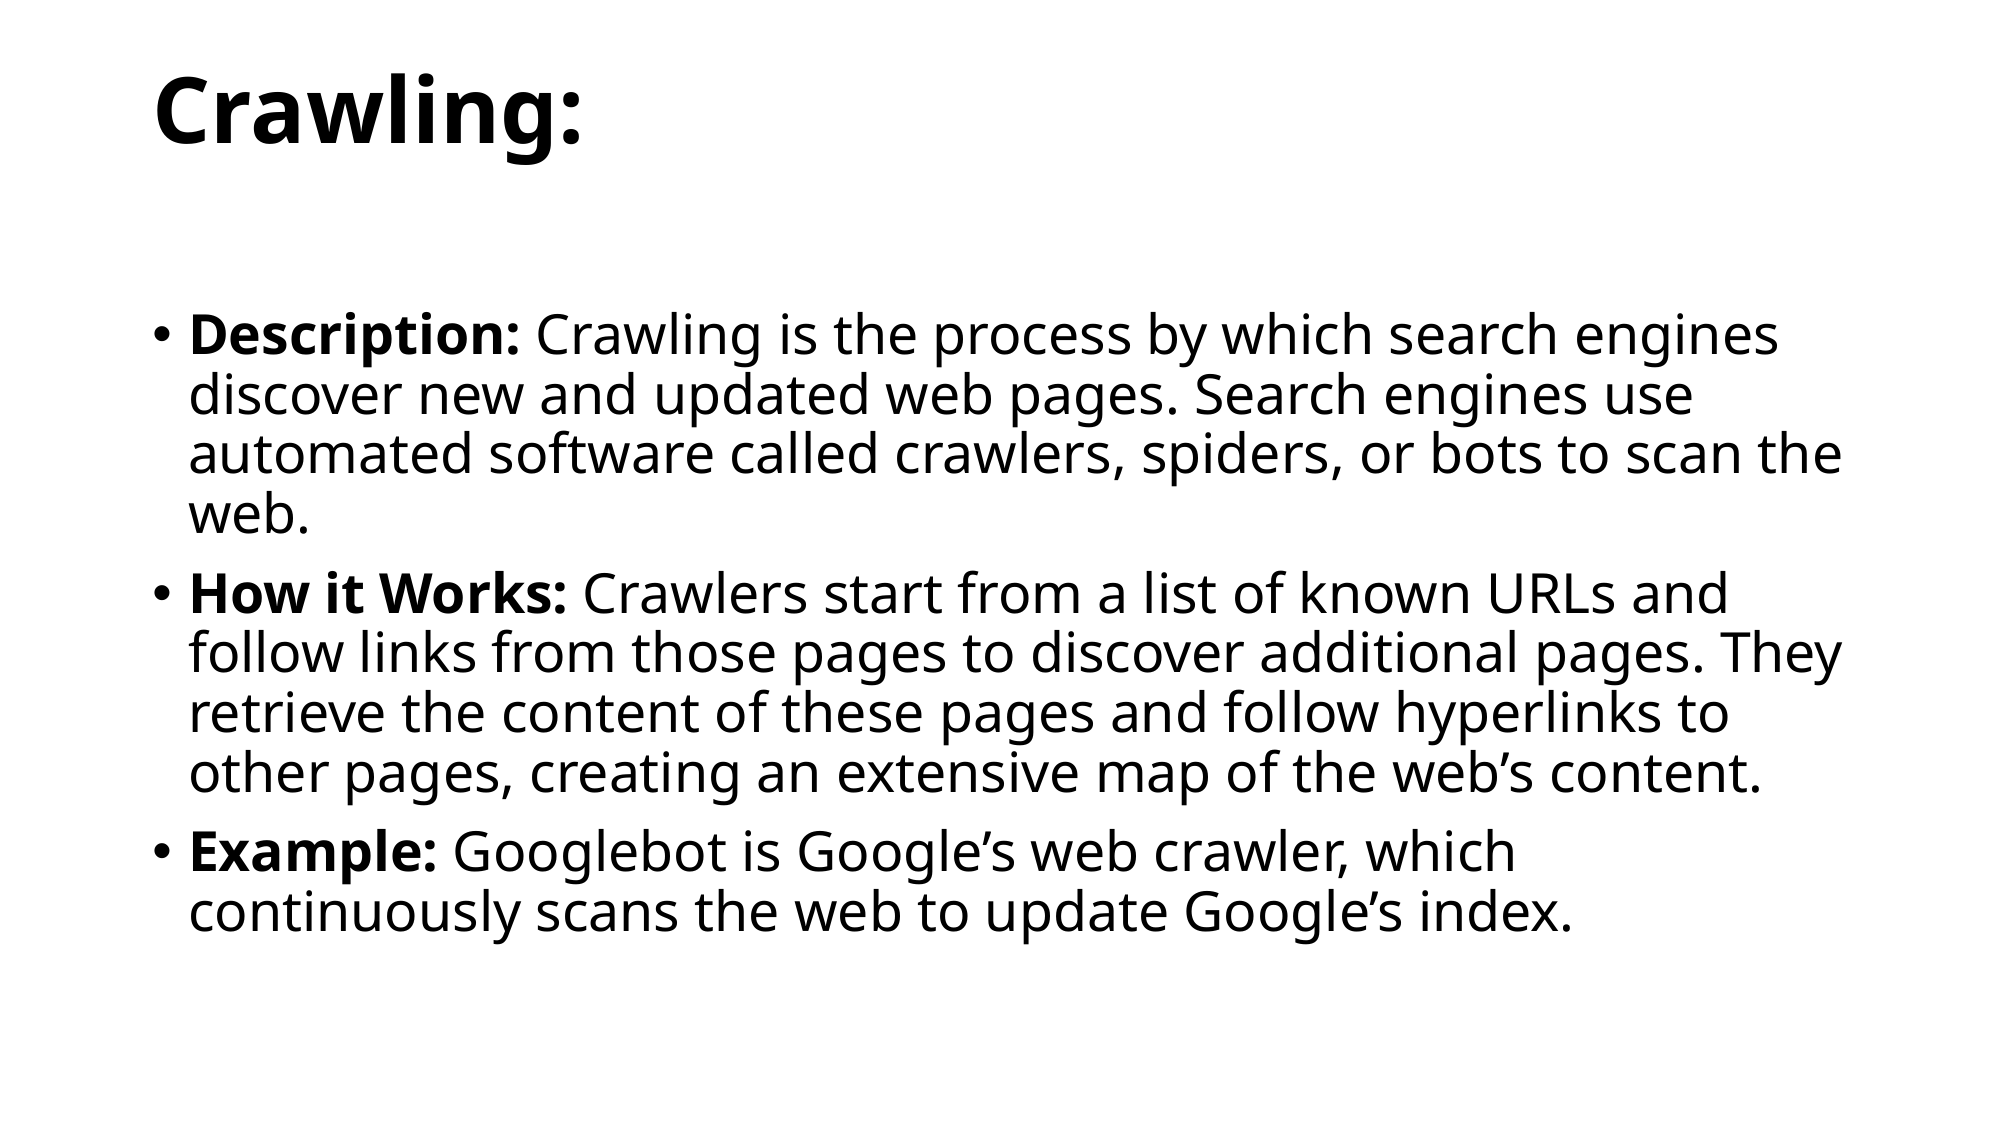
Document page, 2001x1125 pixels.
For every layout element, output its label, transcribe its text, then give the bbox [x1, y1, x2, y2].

list Description: Crawling is the process by which search engines discover new and updated web pages. Search engines use automated software called crawlers, spiders, or bots to scan the web. How it Works: Crawlers start from a list of known URLs and follow links from those pages to discover additional pages. They retrieve the content of these pages and follow hyperlinks to other pages, creating an extensive map of the web’s content. Example: Googlebot is Google’s web crawler, which continuously scans the web to update Google’s index. [137, 299, 1863, 1014]
title Crawling: [137, 59, 1863, 278]
